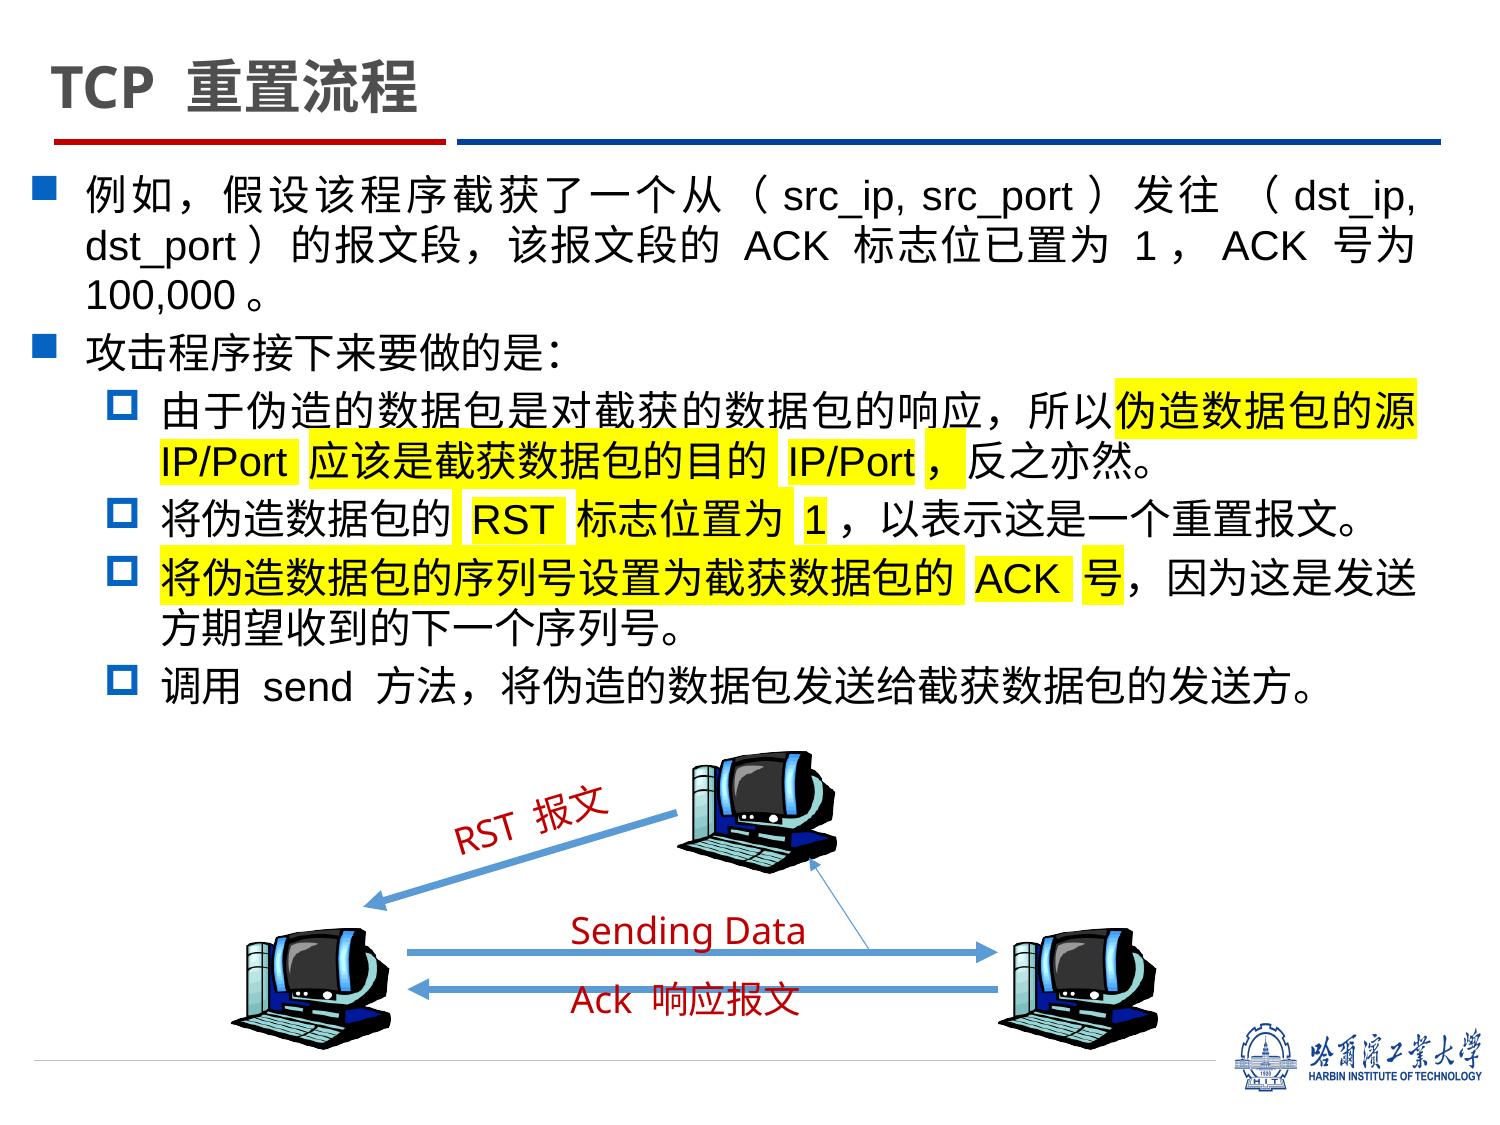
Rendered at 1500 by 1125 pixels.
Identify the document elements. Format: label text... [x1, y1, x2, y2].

text_box Ack 响应报文 [568, 990, 839, 1022]
text_box Sending Data [568, 906, 808, 952]
text_box Ack 响应报文 [568, 975, 839, 989]
text_box RST 报文 [475, 742, 718, 812]
text_box [676, 751, 837, 874]
text_box [230, 928, 391, 1050]
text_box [363, 812, 677, 907]
picture [1204, 1023, 1482, 1094]
text_box TCP 重置流程 [35, 42, 433, 128]
text_box [997, 928, 1158, 1050]
text_box 例如，假设该程序截获了一个从（src_ip, src_port）发往 （dst_ip, dst_port）的报文段，该报文段的 ACK 标志位已置为 1，ACK 号为 100,000。 攻击程序接下来要做的是： 由于伪造的数据包是对截获的数据包的响应，所以伪造数据包的源 IP/Port 应该是截获数据包的目的 IP/Port，反之亦然。 将伪造数据包的 RST 标志位置为 1，以表示这是一个重置报文。 将伪造数据包的序列号设置为截获数据包的 ACK 号，因为这是发送方期望收到的下一个序列号。 调用 send 方法，将伪造的数据包发送给截获数据包的发送方。 [14, 160, 1432, 718]
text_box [808, 857, 871, 953]
